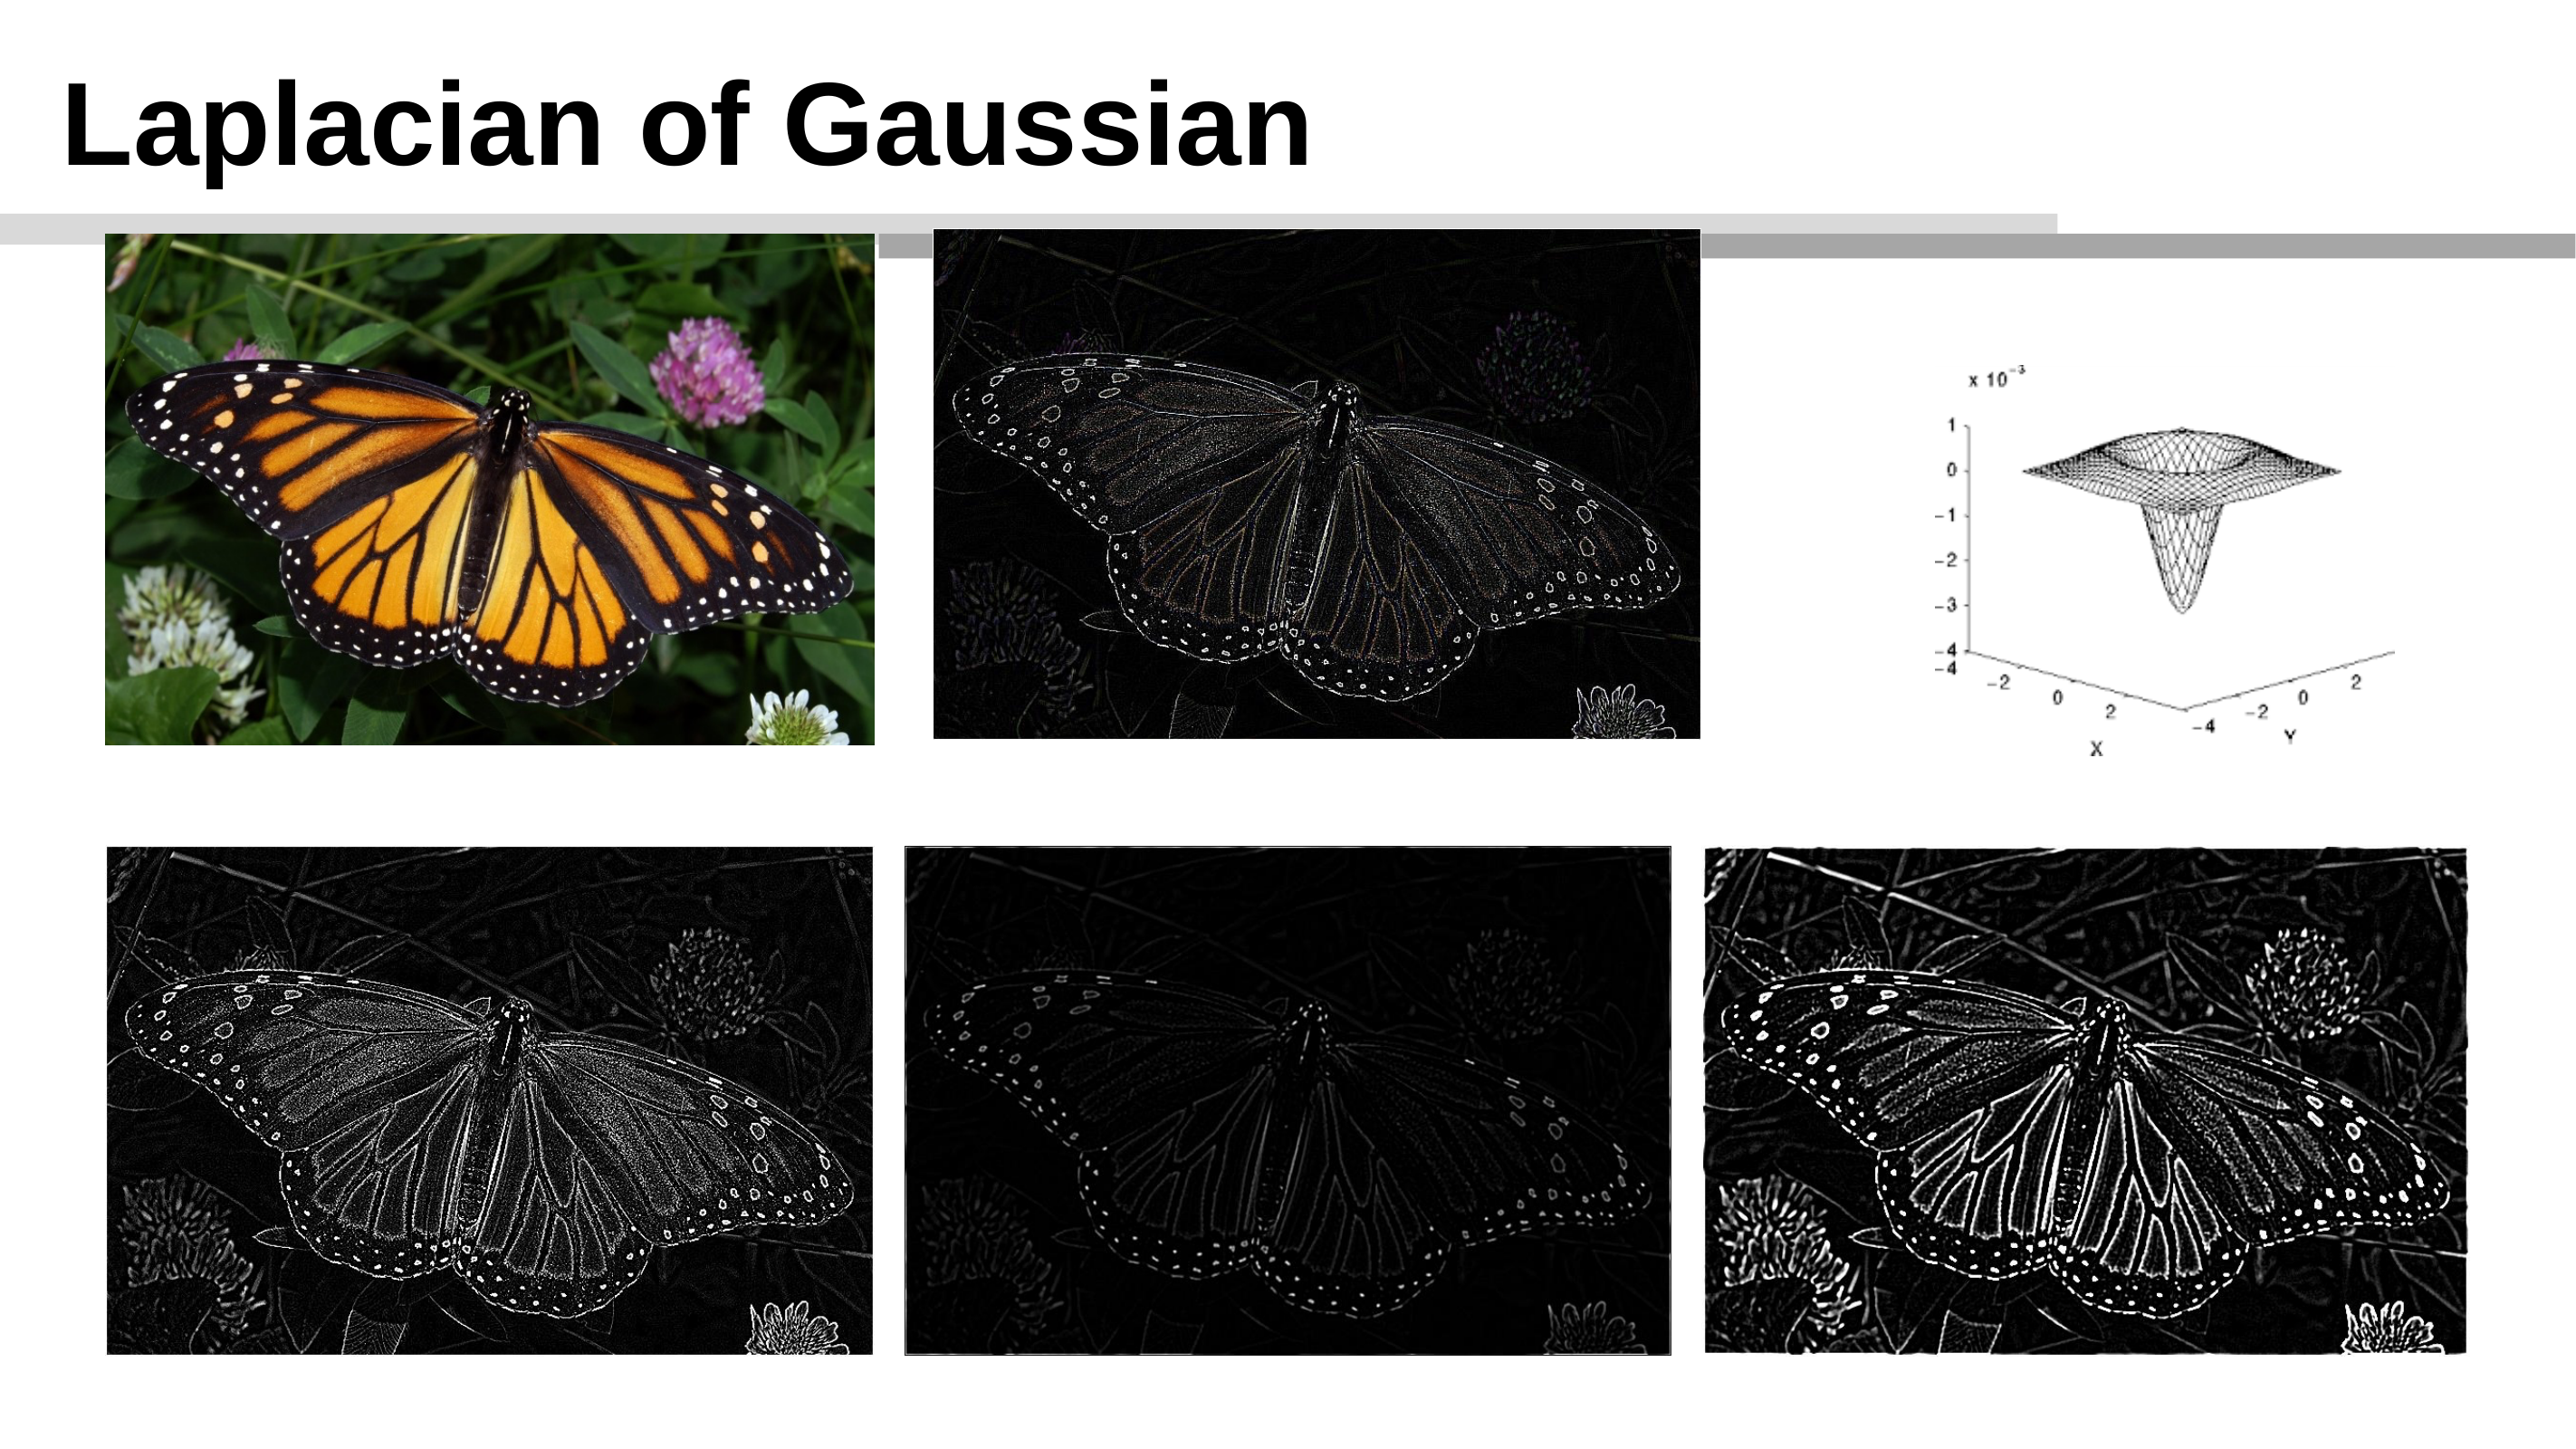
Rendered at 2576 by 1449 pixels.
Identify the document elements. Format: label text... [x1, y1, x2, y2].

title Laplacian of Gaussian [47, 29, 2524, 226]
picture [1935, 365, 2395, 756]
picture [903, 845, 1672, 1357]
picture [105, 845, 875, 1357]
picture [105, 234, 875, 746]
picture [933, 228, 1701, 740]
picture [1700, 845, 2470, 1357]
